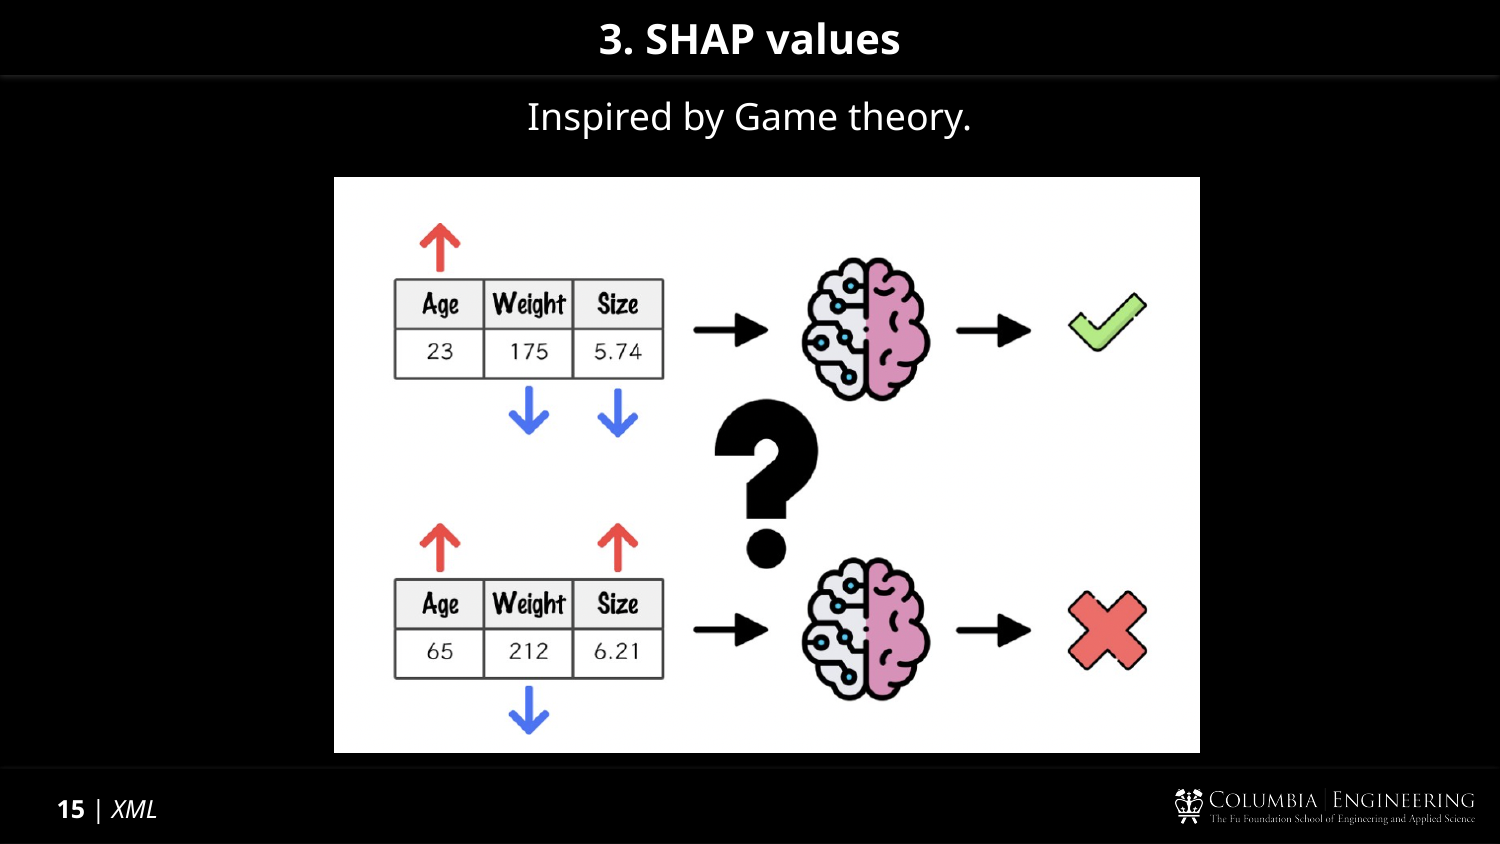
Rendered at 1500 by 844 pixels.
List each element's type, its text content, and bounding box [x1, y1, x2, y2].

text_box 3. SHAP values [0, 0, 1500, 75]
text_box Inspired by Game theory. [0, 85, 1500, 191]
text_box 15 | XML [41, 770, 1155, 836]
picture [334, 177, 1201, 753]
text_box [0, 768, 1500, 844]
picture [1174, 787, 1475, 825]
